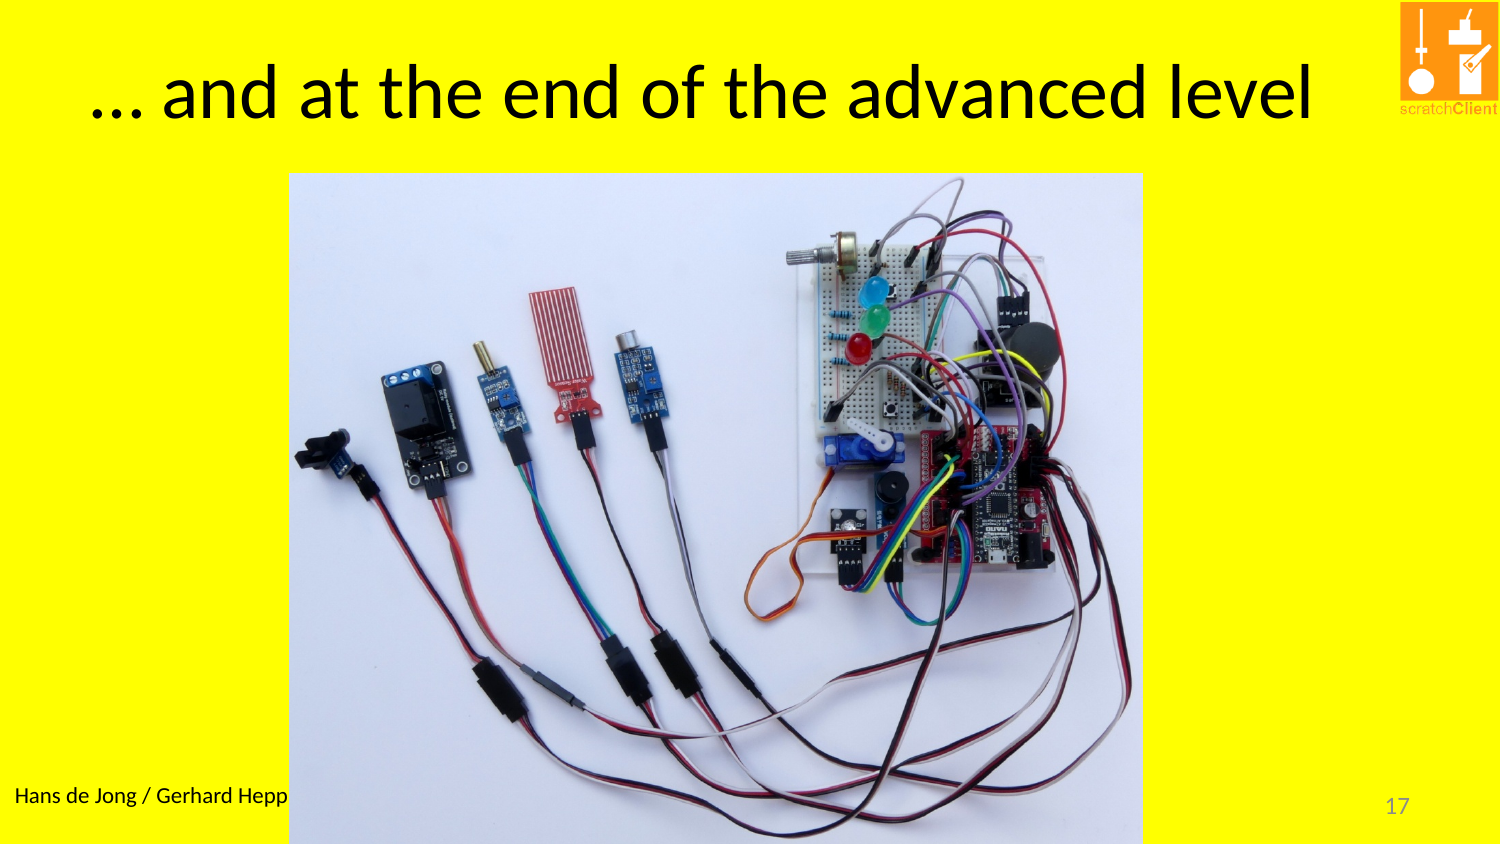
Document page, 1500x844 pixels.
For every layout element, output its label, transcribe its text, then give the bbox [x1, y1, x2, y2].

picture [1425, 2, 1499, 118]
picture [288, 173, 1143, 844]
title … and at the end of the advanced level [75, 0, 1425, 175]
slide_number 17 [1340, 782, 1425, 827]
